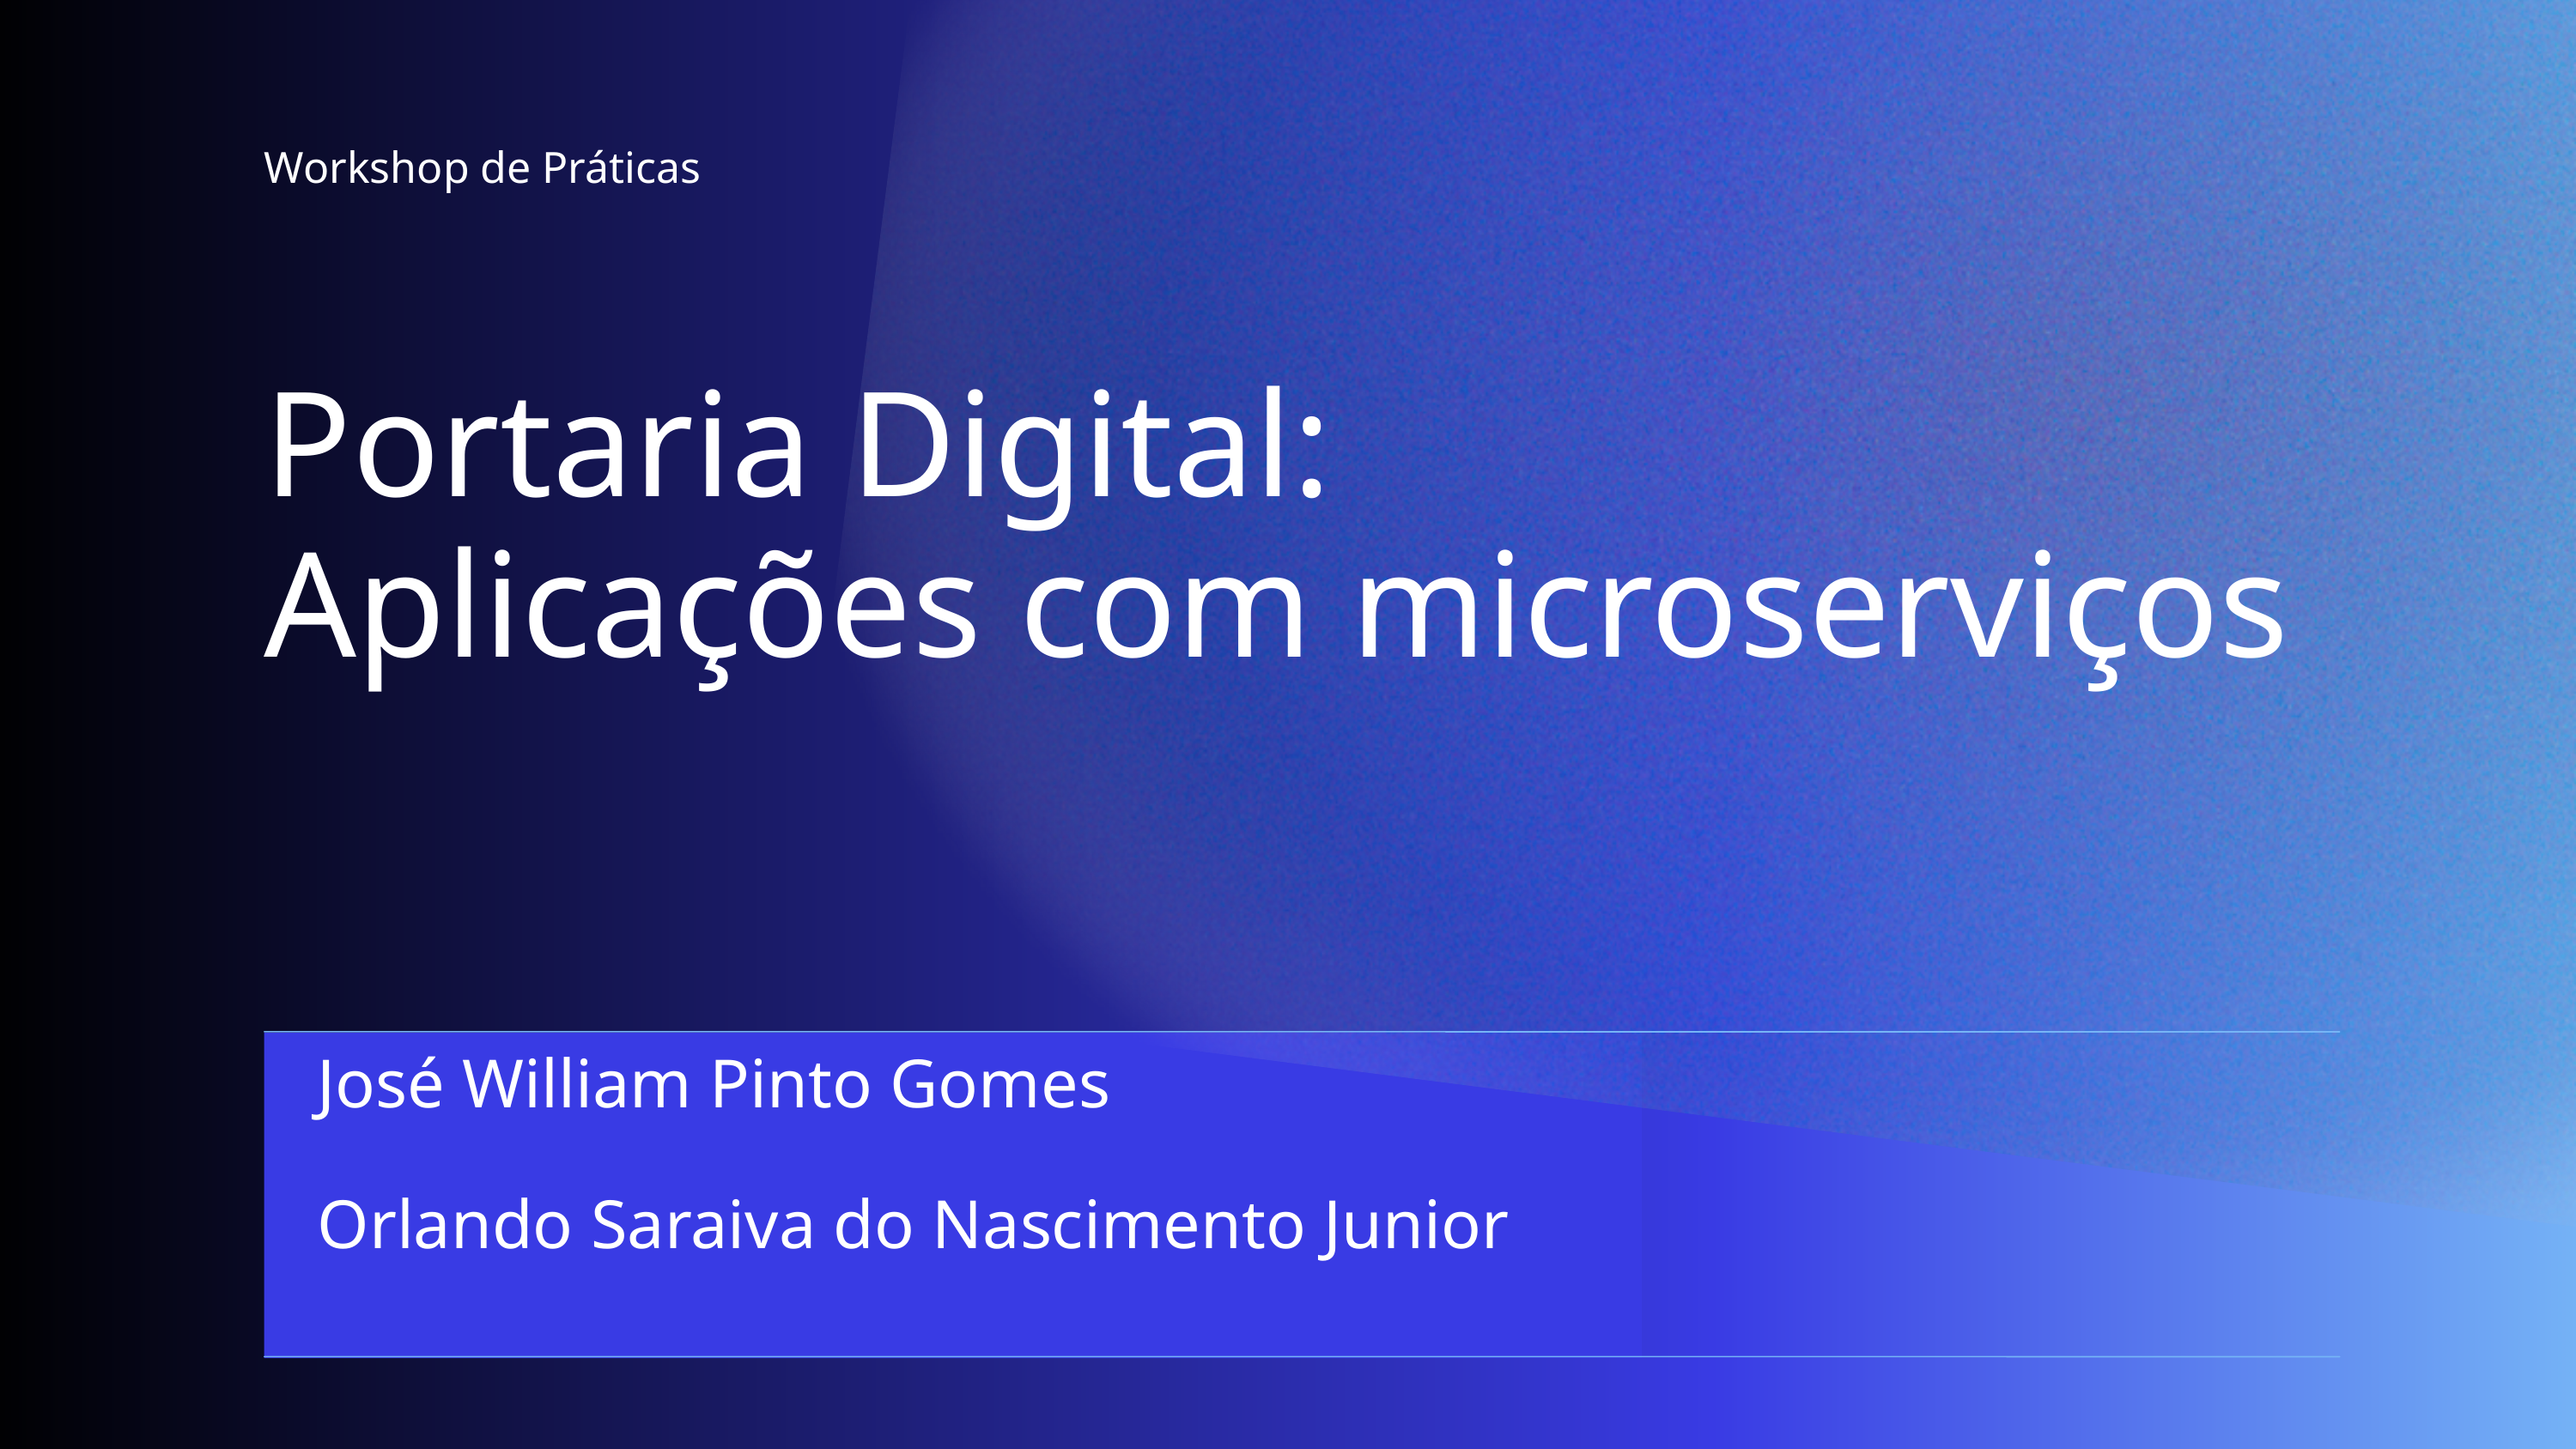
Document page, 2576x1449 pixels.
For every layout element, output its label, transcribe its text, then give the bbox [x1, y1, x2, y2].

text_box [317, 1047, 1643, 1337]
text_box Workshop de Práticas [264, 154, 923, 192]
text_box [264, 1032, 1642, 1356]
text_box [782, 0, 2576, 1228]
text_box [0, 0, 2576, 1449]
text_box Portaria Digital: Aplicações com microserviços [264, 366, 2321, 687]
